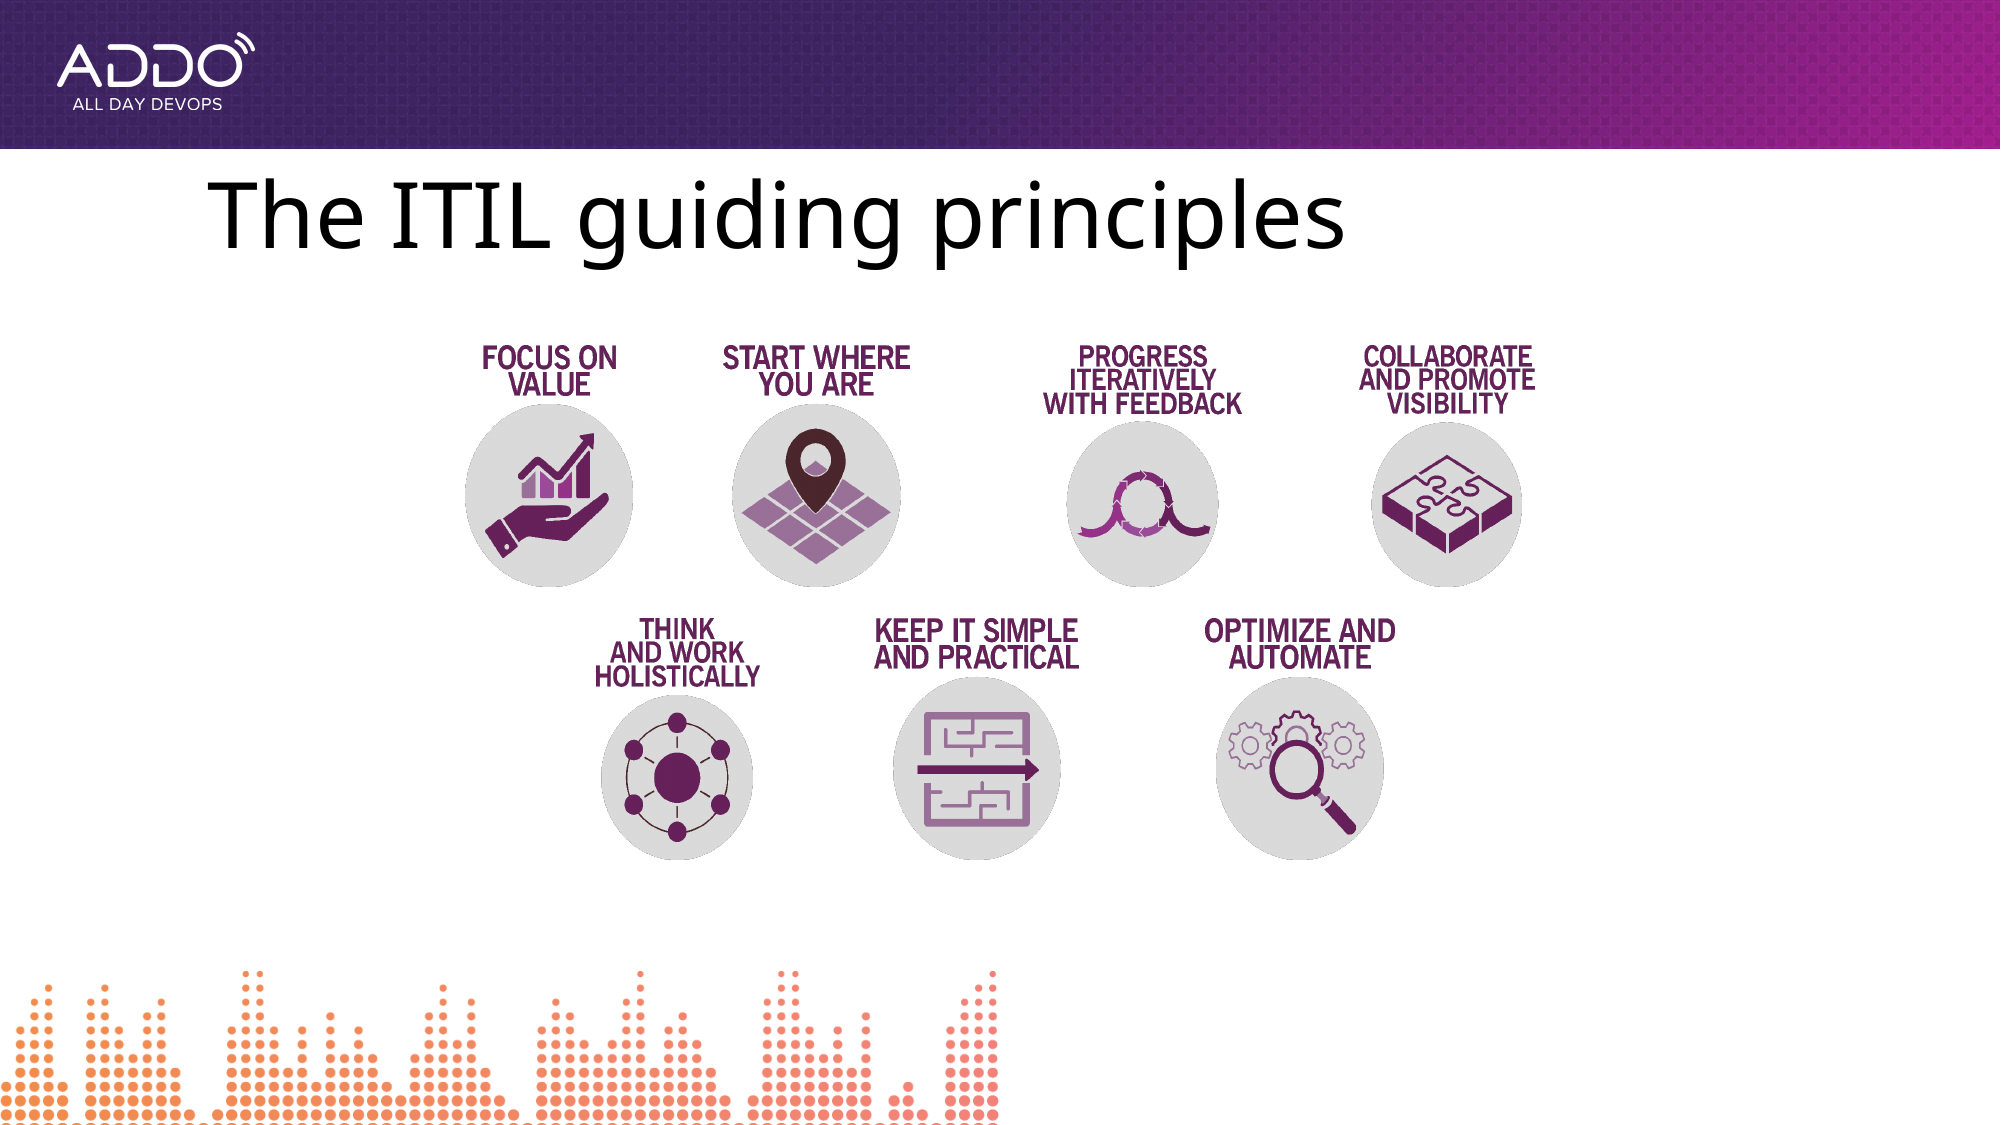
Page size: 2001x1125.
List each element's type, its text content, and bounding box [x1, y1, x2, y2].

picture [0, 971, 1000, 1125]
picture [57, 32, 255, 110]
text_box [465, 345, 1535, 860]
text_box The ITIL guiding principles [193, 162, 1872, 346]
